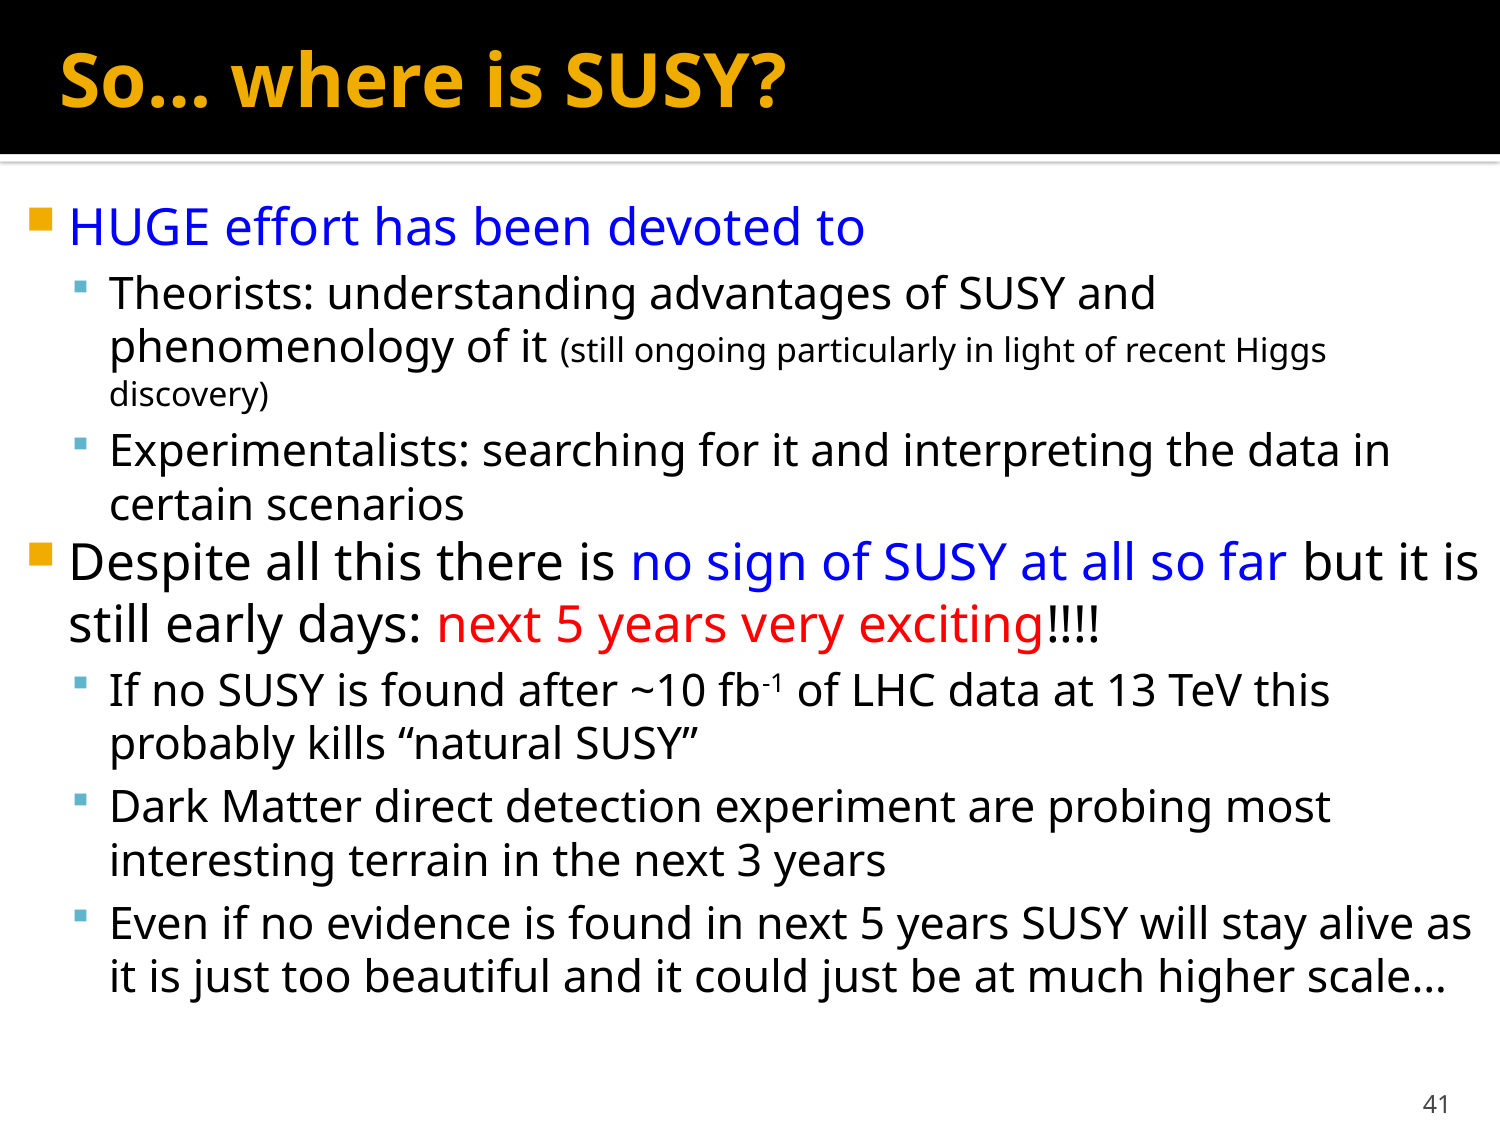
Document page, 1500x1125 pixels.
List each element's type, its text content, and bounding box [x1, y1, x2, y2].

list HUGE effort has been devoted to Theorists: understanding advantages of SUSY and phenomenology of it (still ongoing particularly in light of recent Higgs discovery) Experimentalists: searching for it and interpreting the data in certain scenarios Despite all this there is no sign of SUSY at all so far but it is still early days: next 5 years very exciting!!!! If no SUSY is found after ~10 fb-1 of LHC data at 13 TeV this probably kills “natural SUSY” Dark Matter direct detection experiment are probing most interesting terrain in the next 3 years Even if no evidence is found in next 5 years SUSY will stay alive as it is just too beautiful and it could just be at much higher scale… [0, 178, 1500, 1066]
title So… where is SUSY? [44, 0, 1467, 155]
slide_number 41 [1345, 1077, 1467, 1123]
